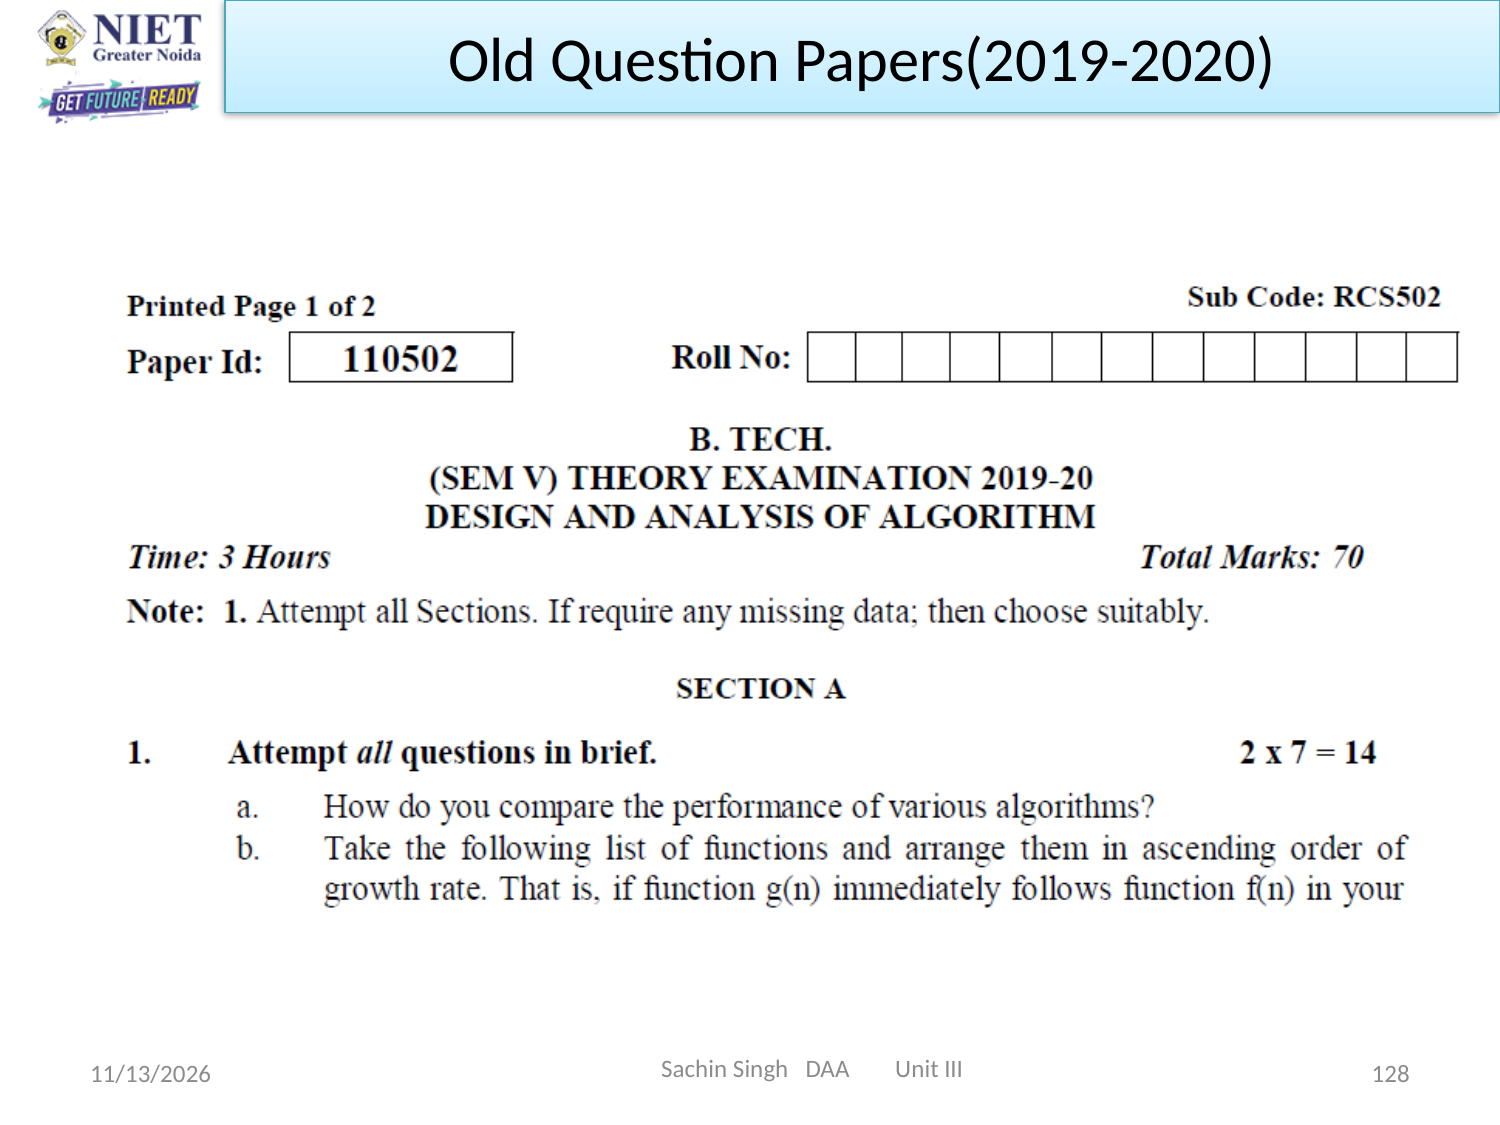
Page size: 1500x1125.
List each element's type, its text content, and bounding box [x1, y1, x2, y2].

picture [0, 279, 1500, 914]
footer Sachin Singh DAA Unit III [412, 1037, 1213, 1098]
slide_number 128 [1074, 1042, 1425, 1103]
picture [0, 0, 238, 135]
text_box Old Question Papers(2019-2020) [238, 0, 1500, 113]
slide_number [75, 1042, 425, 1103]
